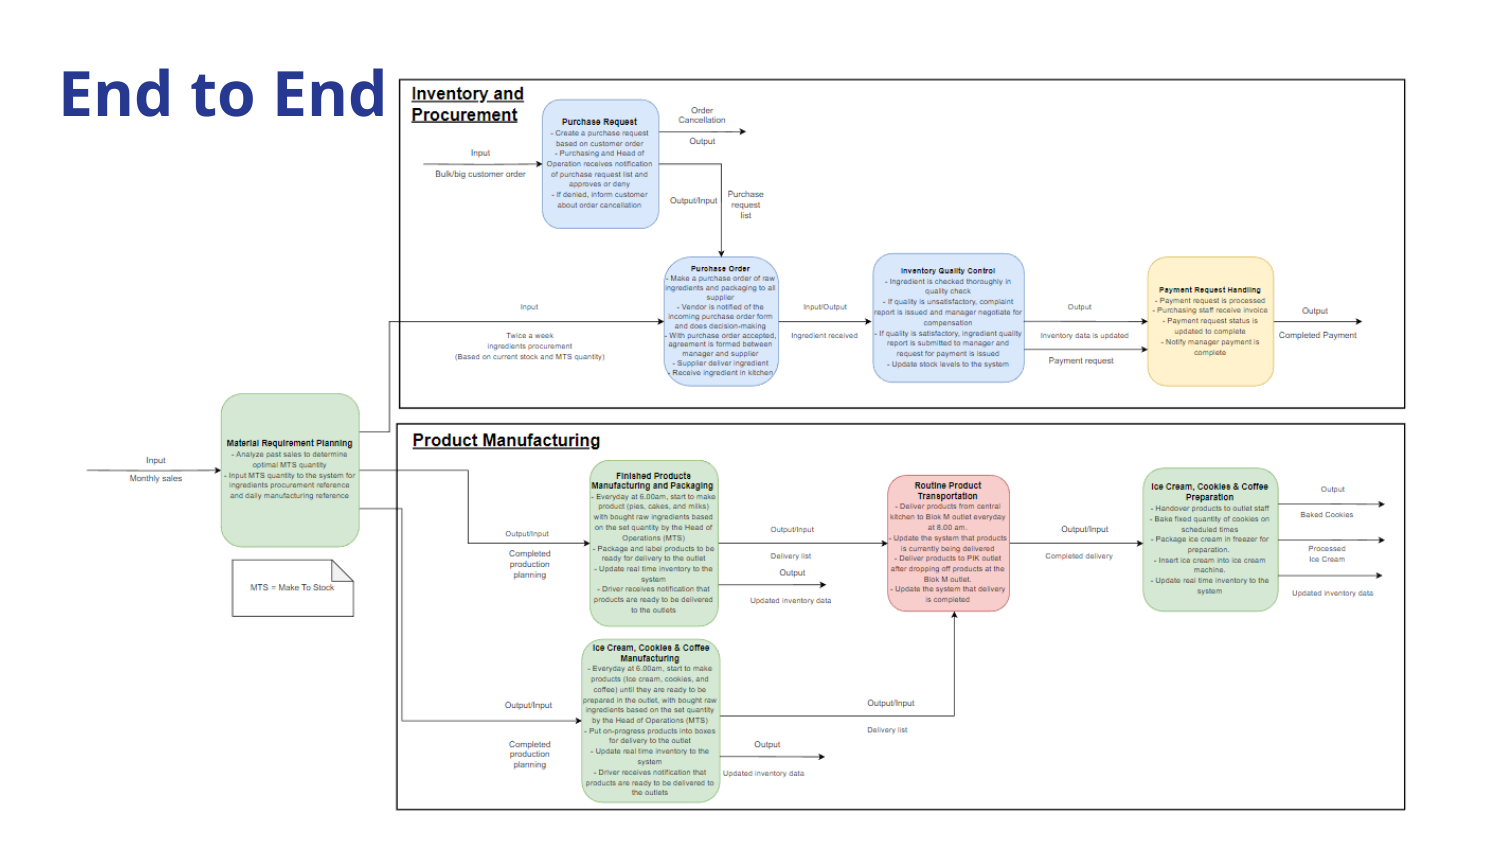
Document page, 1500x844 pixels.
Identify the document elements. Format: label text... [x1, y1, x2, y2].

text_box End to End [43, 38, 887, 144]
picture [61, 69, 1439, 818]
